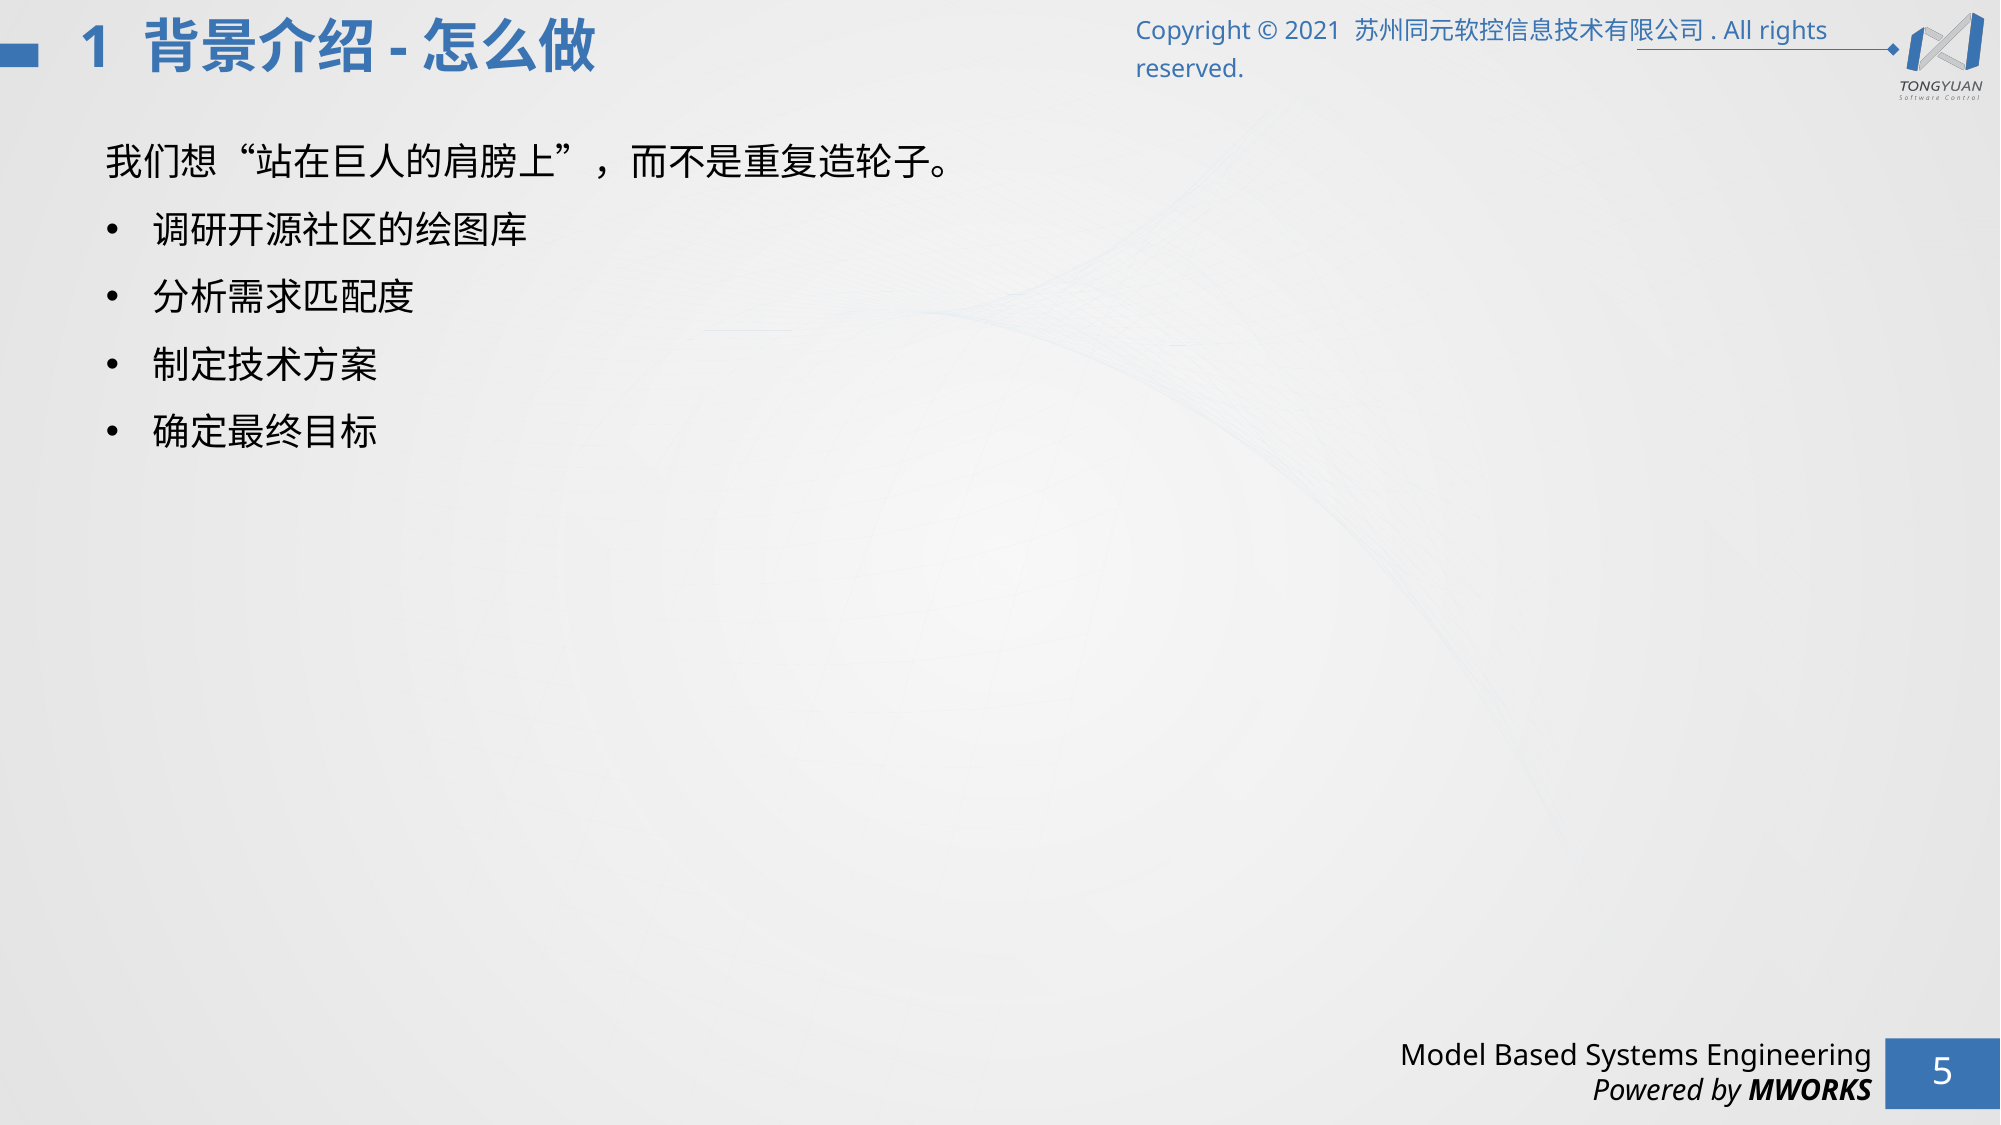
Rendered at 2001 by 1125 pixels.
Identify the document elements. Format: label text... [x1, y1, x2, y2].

text_box 我们想“站在巨人的肩膀上”，而不是重复造轮子。 调研开源社区的绘图库 分析需求匹配度 制定技术方案 确定最终目标 [91, 108, 1941, 461]
text_box 1 背景介绍-怎么做 [64, 1, 777, 87]
picture [1895, 10, 1988, 103]
